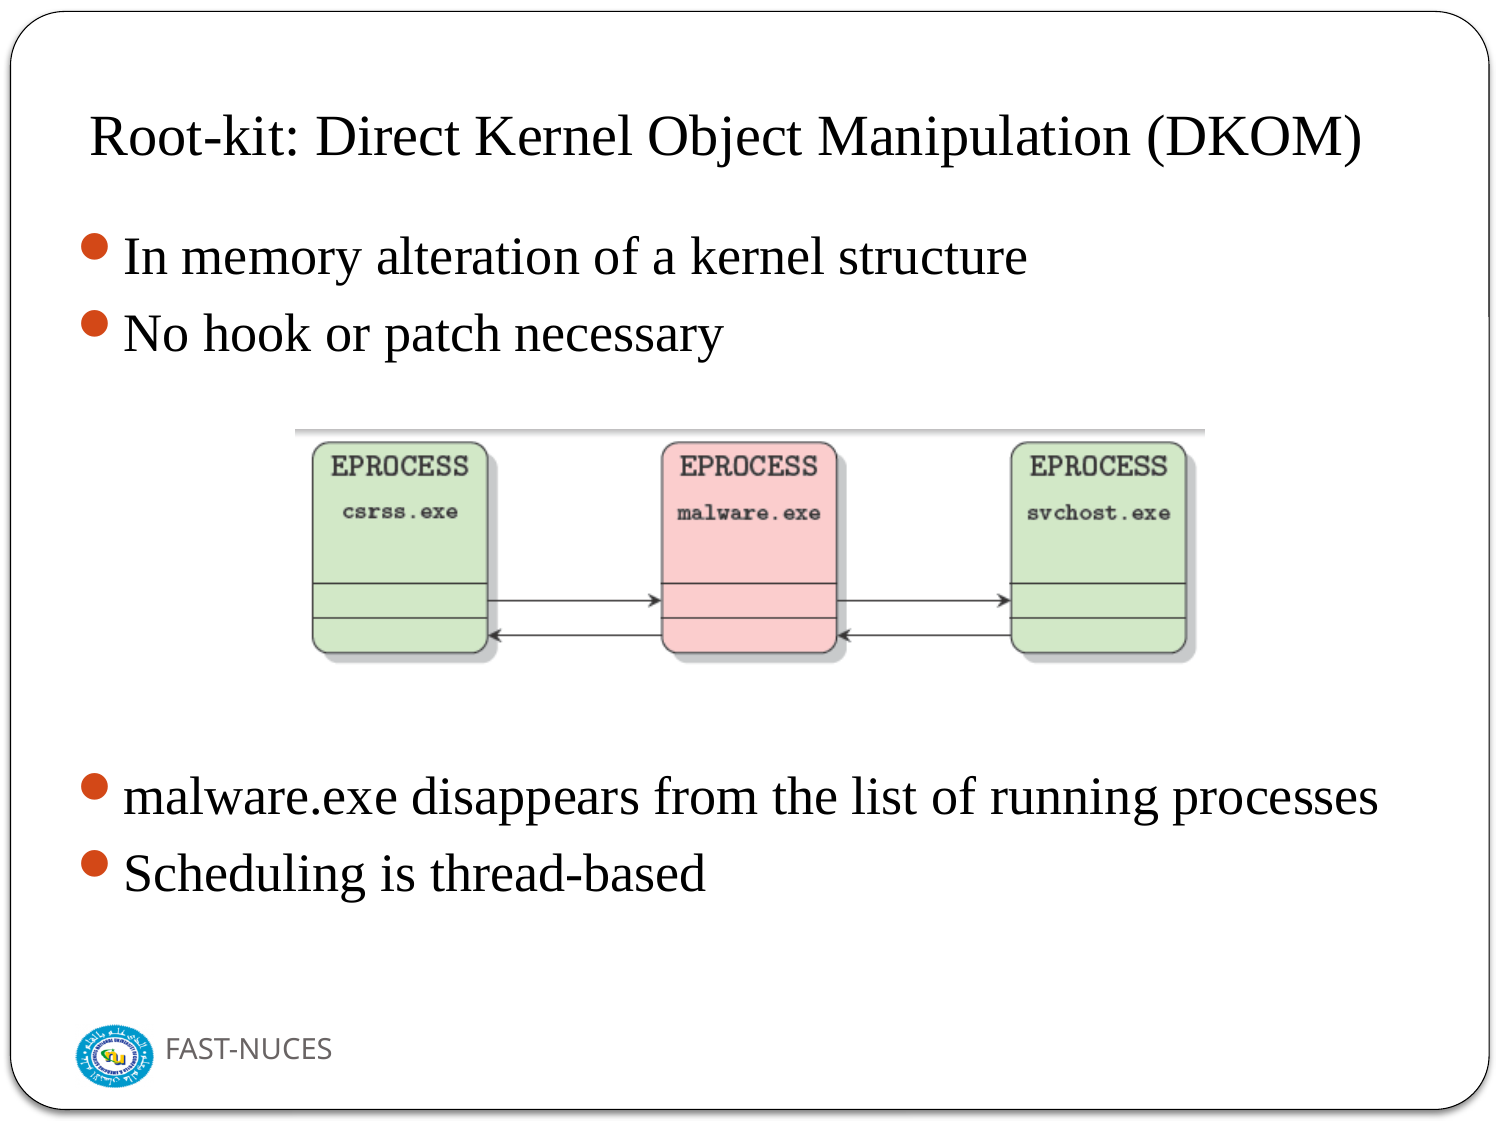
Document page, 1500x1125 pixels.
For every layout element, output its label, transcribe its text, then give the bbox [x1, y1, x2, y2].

picture [91, 1038, 138, 1075]
picture [123, 1060, 154, 1088]
list In memory alteration of a kernel structure No hook or patch necessary malware.exe disappears from the list of running processes Scheduling is thread-based [62, 212, 1450, 1013]
title Root-kit: Direct Kernel Object Manipulation (DKOM) [75, 62, 1413, 183]
picture [74, 1024, 154, 1088]
footer FAST-NUCES [150, 1013, 800, 1088]
picture [295, 429, 1205, 696]
